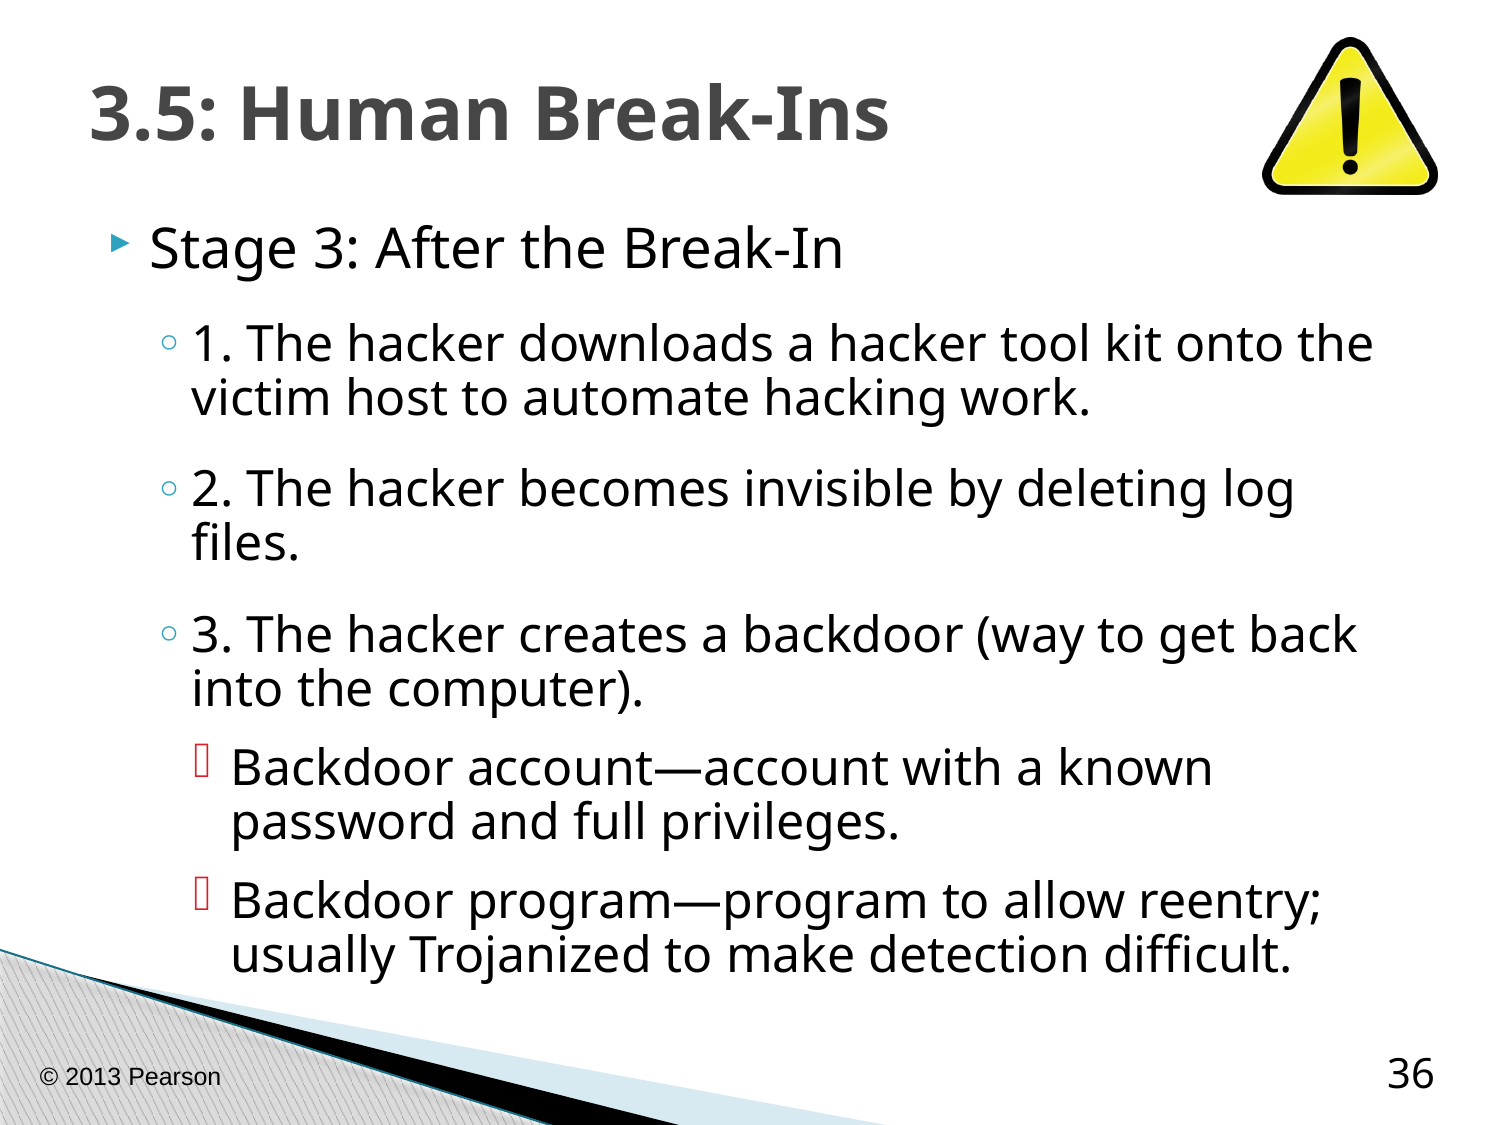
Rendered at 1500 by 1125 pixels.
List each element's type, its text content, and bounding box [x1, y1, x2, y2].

picture [1262, 37, 1438, 195]
footer © 2013 Pearson [24, 1050, 238, 1098]
list Stage 3: After the Break-In 1. The hacker downloads a hacker tool kit onto the victim host to automate hacking work. 2. The hacker becomes invisible by deleting log files. 3. The hacker creates a backdoor (way to get back into the computer). Backdoor account—account with a known password and full privileges. Backdoor program—program to allow reentry; usually Trojanized to make detection difficult. [74, 212, 1426, 1013]
slide_number 36 [1325, 1051, 1450, 1112]
title 3.5: Human Break-Ins [75, 45, 1256, 175]
